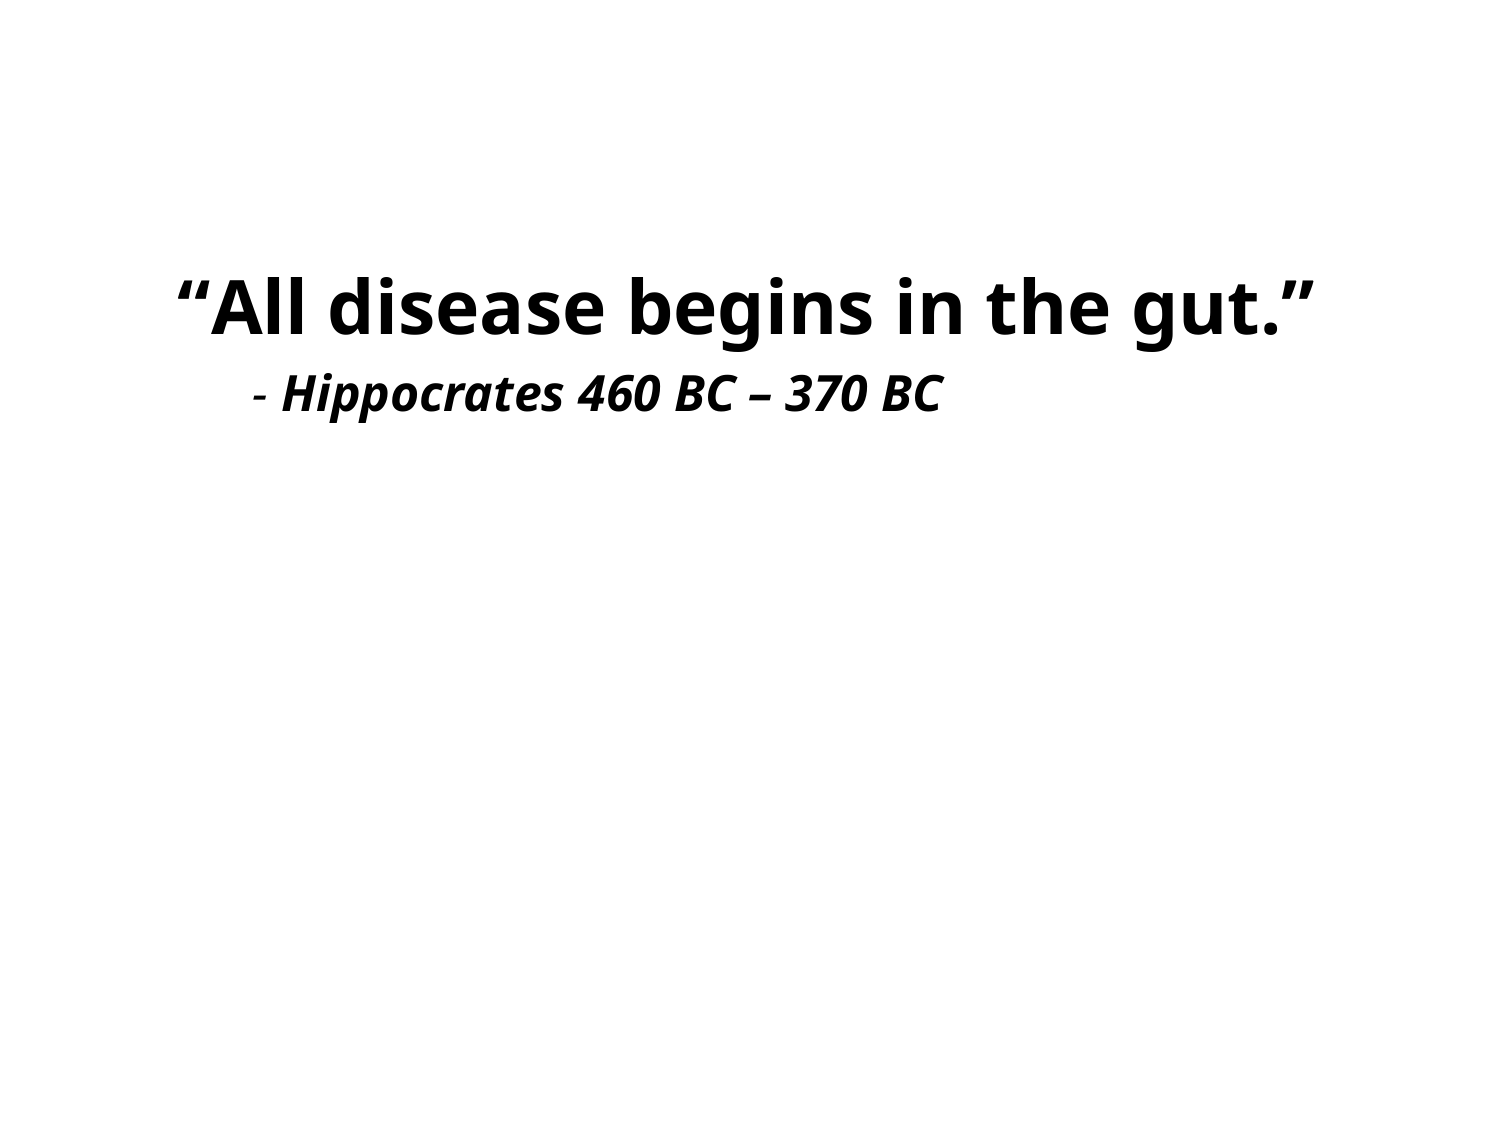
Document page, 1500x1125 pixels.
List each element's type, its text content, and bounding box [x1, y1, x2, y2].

text_box “All disease begins in the gut.” - Hippocrates 460 BC – 370 BC [162, 251, 1356, 430]
